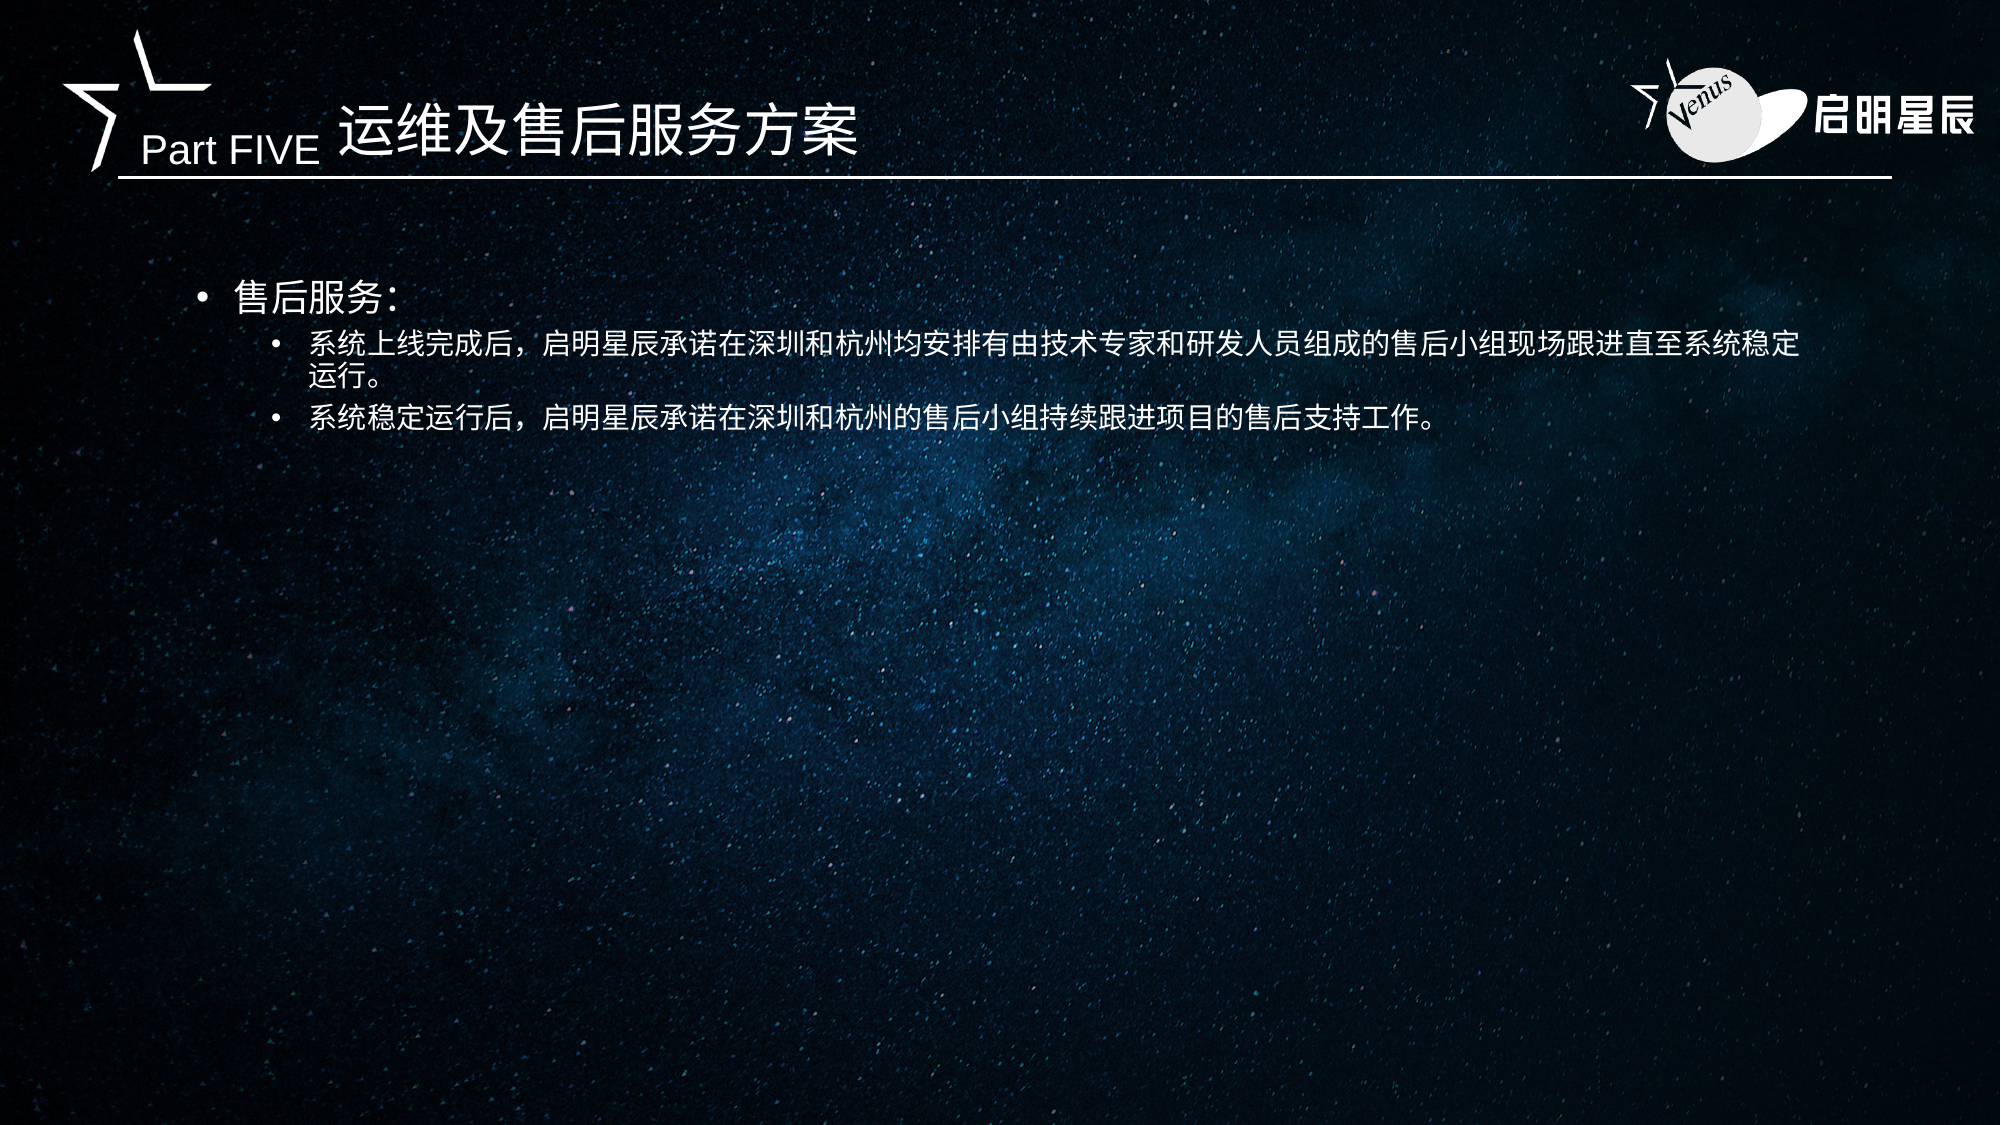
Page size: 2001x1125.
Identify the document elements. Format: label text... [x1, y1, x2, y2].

picture [0, 0, 2000, 1125]
title 运维及售后服务方案 [322, 93, 1573, 172]
list 售后服务： 系统上线完成后，启明星辰承诺在深圳和杭州均安排有由技术专家和研发人员组成的售后小组现场跟进直至系统稳定运行。 系统稳定运行后，启明星辰承诺在深圳和杭州的售后小组持续跟进项目的售后支持工作。 [181, 271, 1827, 949]
